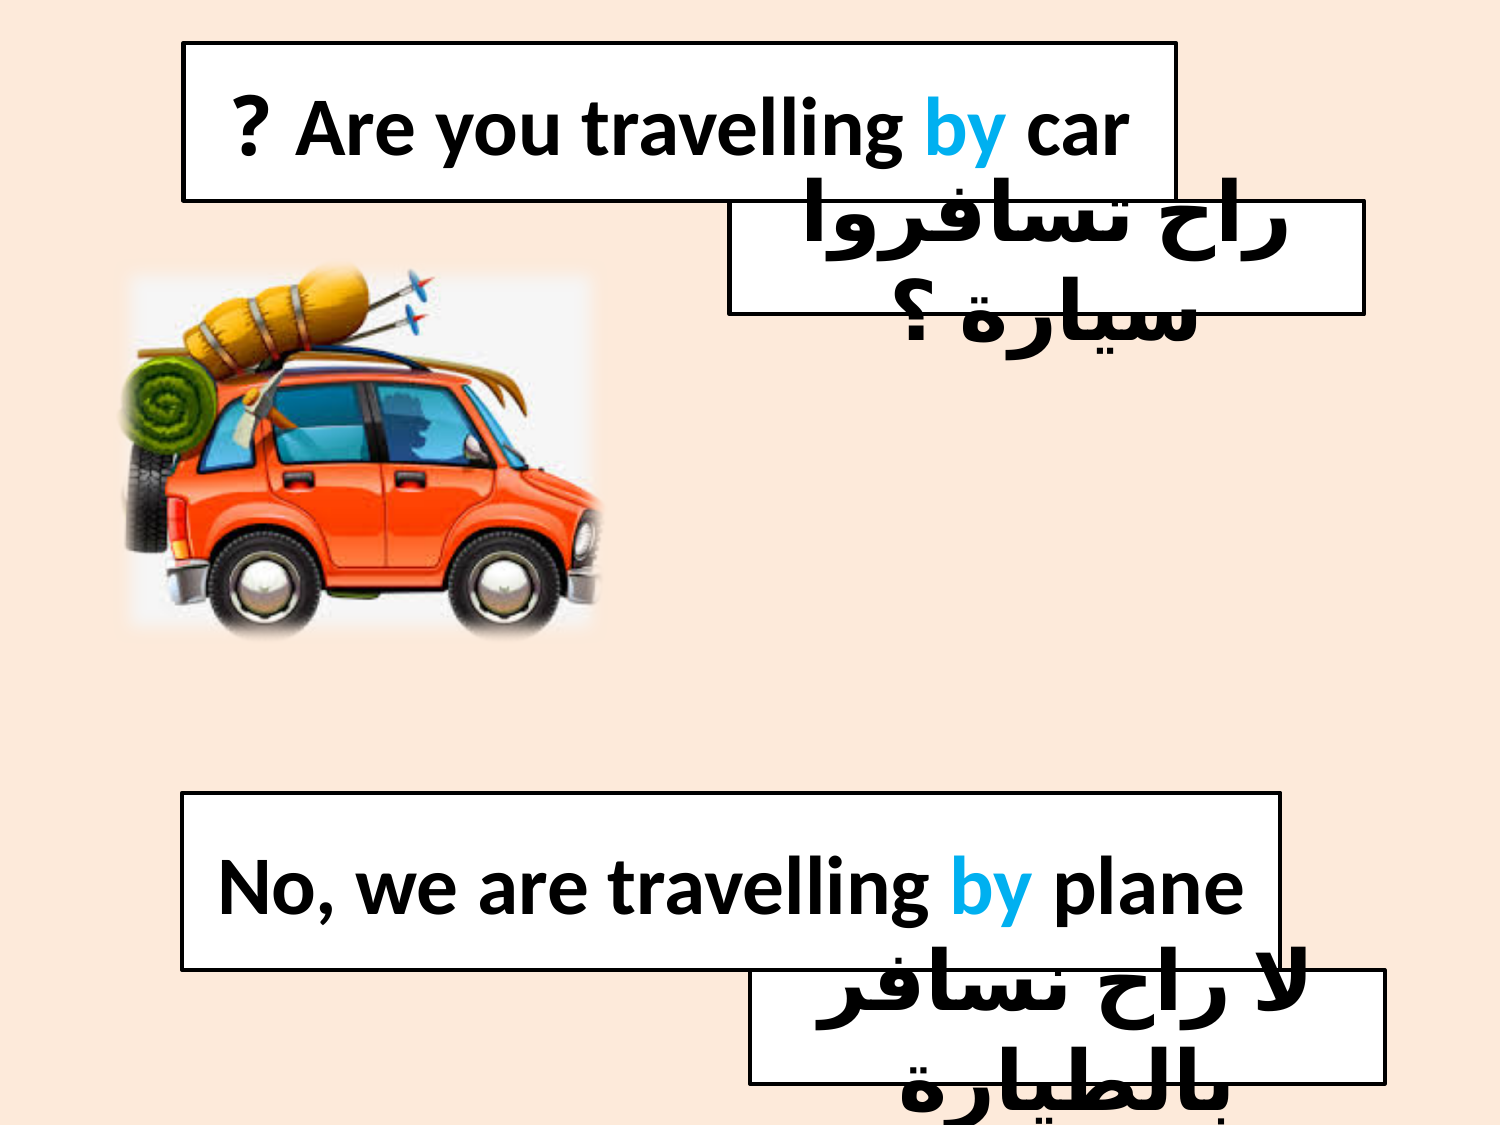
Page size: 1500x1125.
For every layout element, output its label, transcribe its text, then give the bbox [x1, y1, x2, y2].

title [0, 0, 1500, 1125]
text_box Are you travelling by car ? [181, 41, 1178, 203]
text_box No, we are travelling by plane [180, 791, 1282, 972]
text_box راح تسافروا سيارة ؟ [727, 199, 1366, 316]
text_box لا راح نسافر بالطيارة [748, 968, 1387, 1086]
picture [111, 257, 609, 645]
